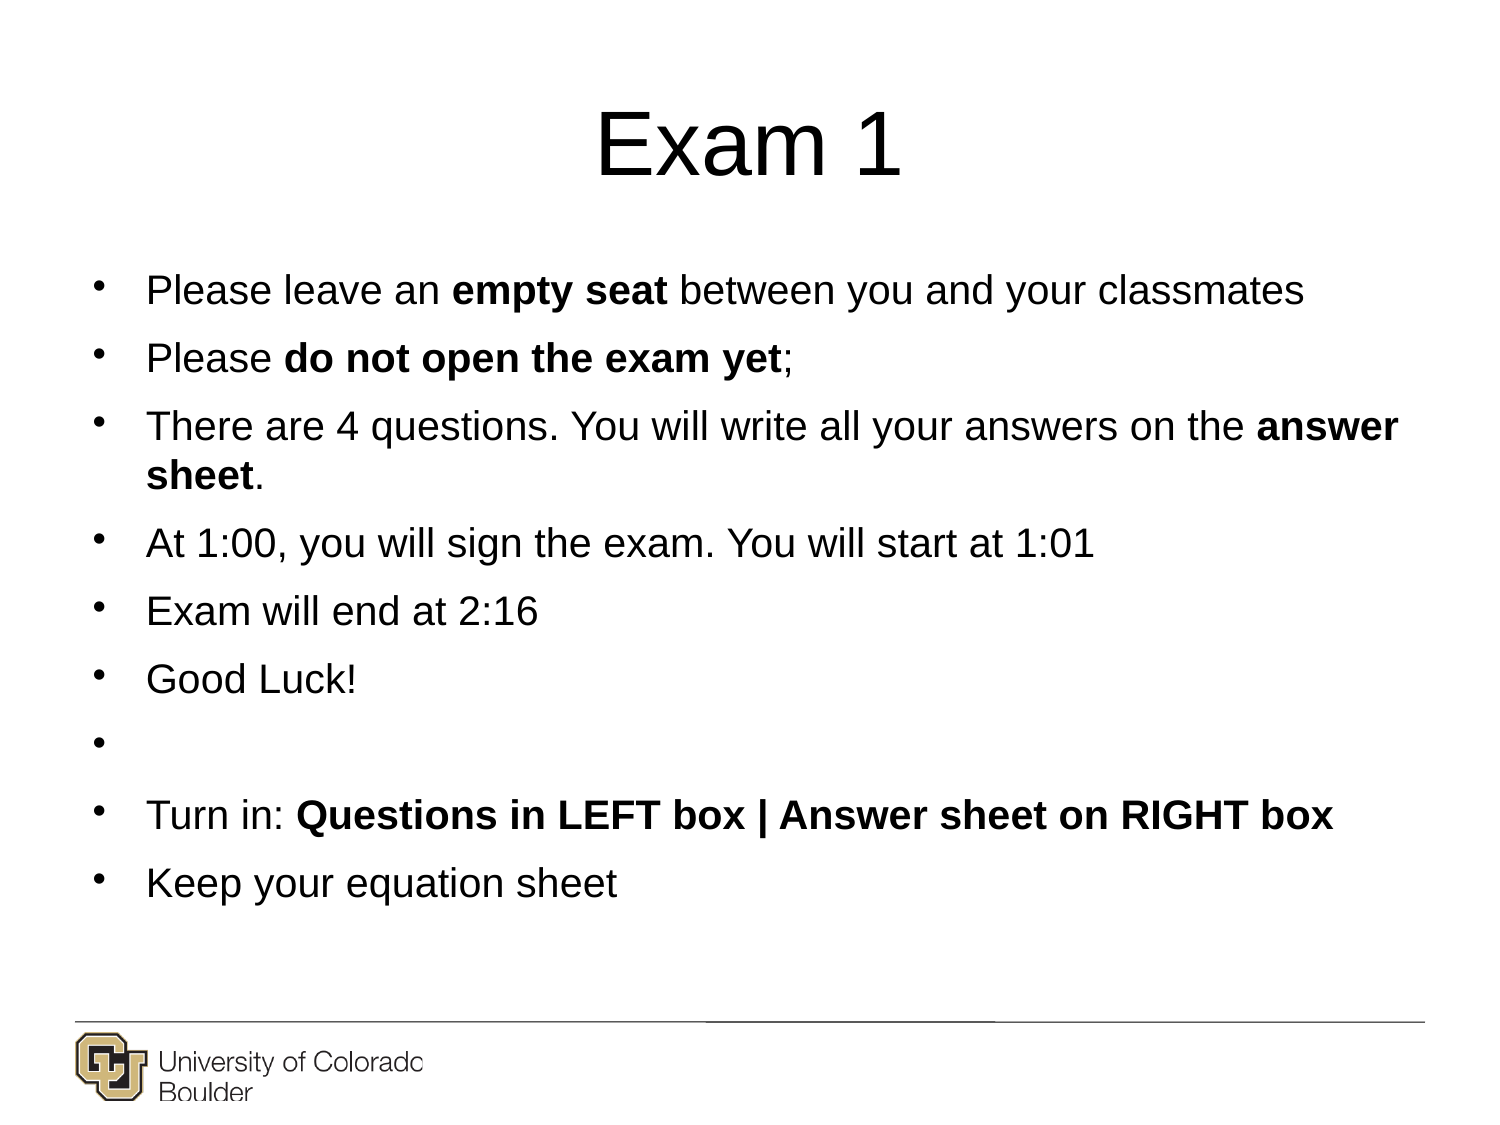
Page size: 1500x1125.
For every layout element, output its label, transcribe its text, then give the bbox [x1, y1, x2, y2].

list Please leave an empty seat between you and your classmates Please do not open the exam yet; There are 4 questions. You will write all your answers on the answer sheet. At 1:00, you will sign the exam. You will start at 1:01 Exam will end at 2:16 Good Luck! Turn in: Questions in LEFT box | Answer sheet on RIGHT box Keep your equation sheet [75, 263, 1425, 916]
title Exam 1 [75, 44, 1425, 233]
